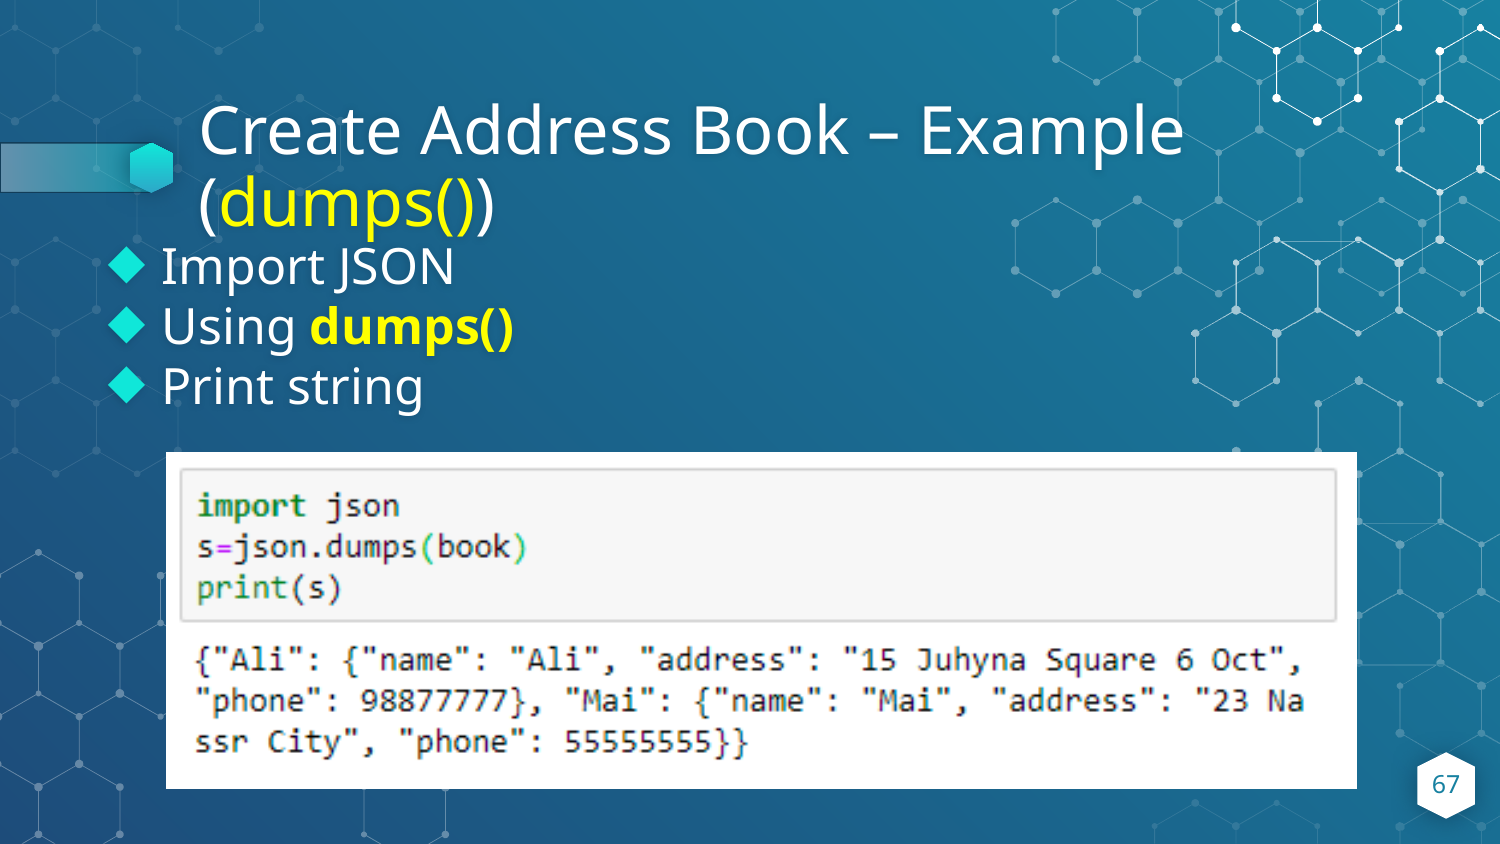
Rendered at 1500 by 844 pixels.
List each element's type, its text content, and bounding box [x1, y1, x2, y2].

slide_number 67 [1417, 752, 1475, 819]
title Create Address Book – Example (dumps()) [198, 140, 1437, 198]
list Import JSON Using dumps() Print string [86, 234, 1437, 733]
picture [165, 452, 1357, 790]
